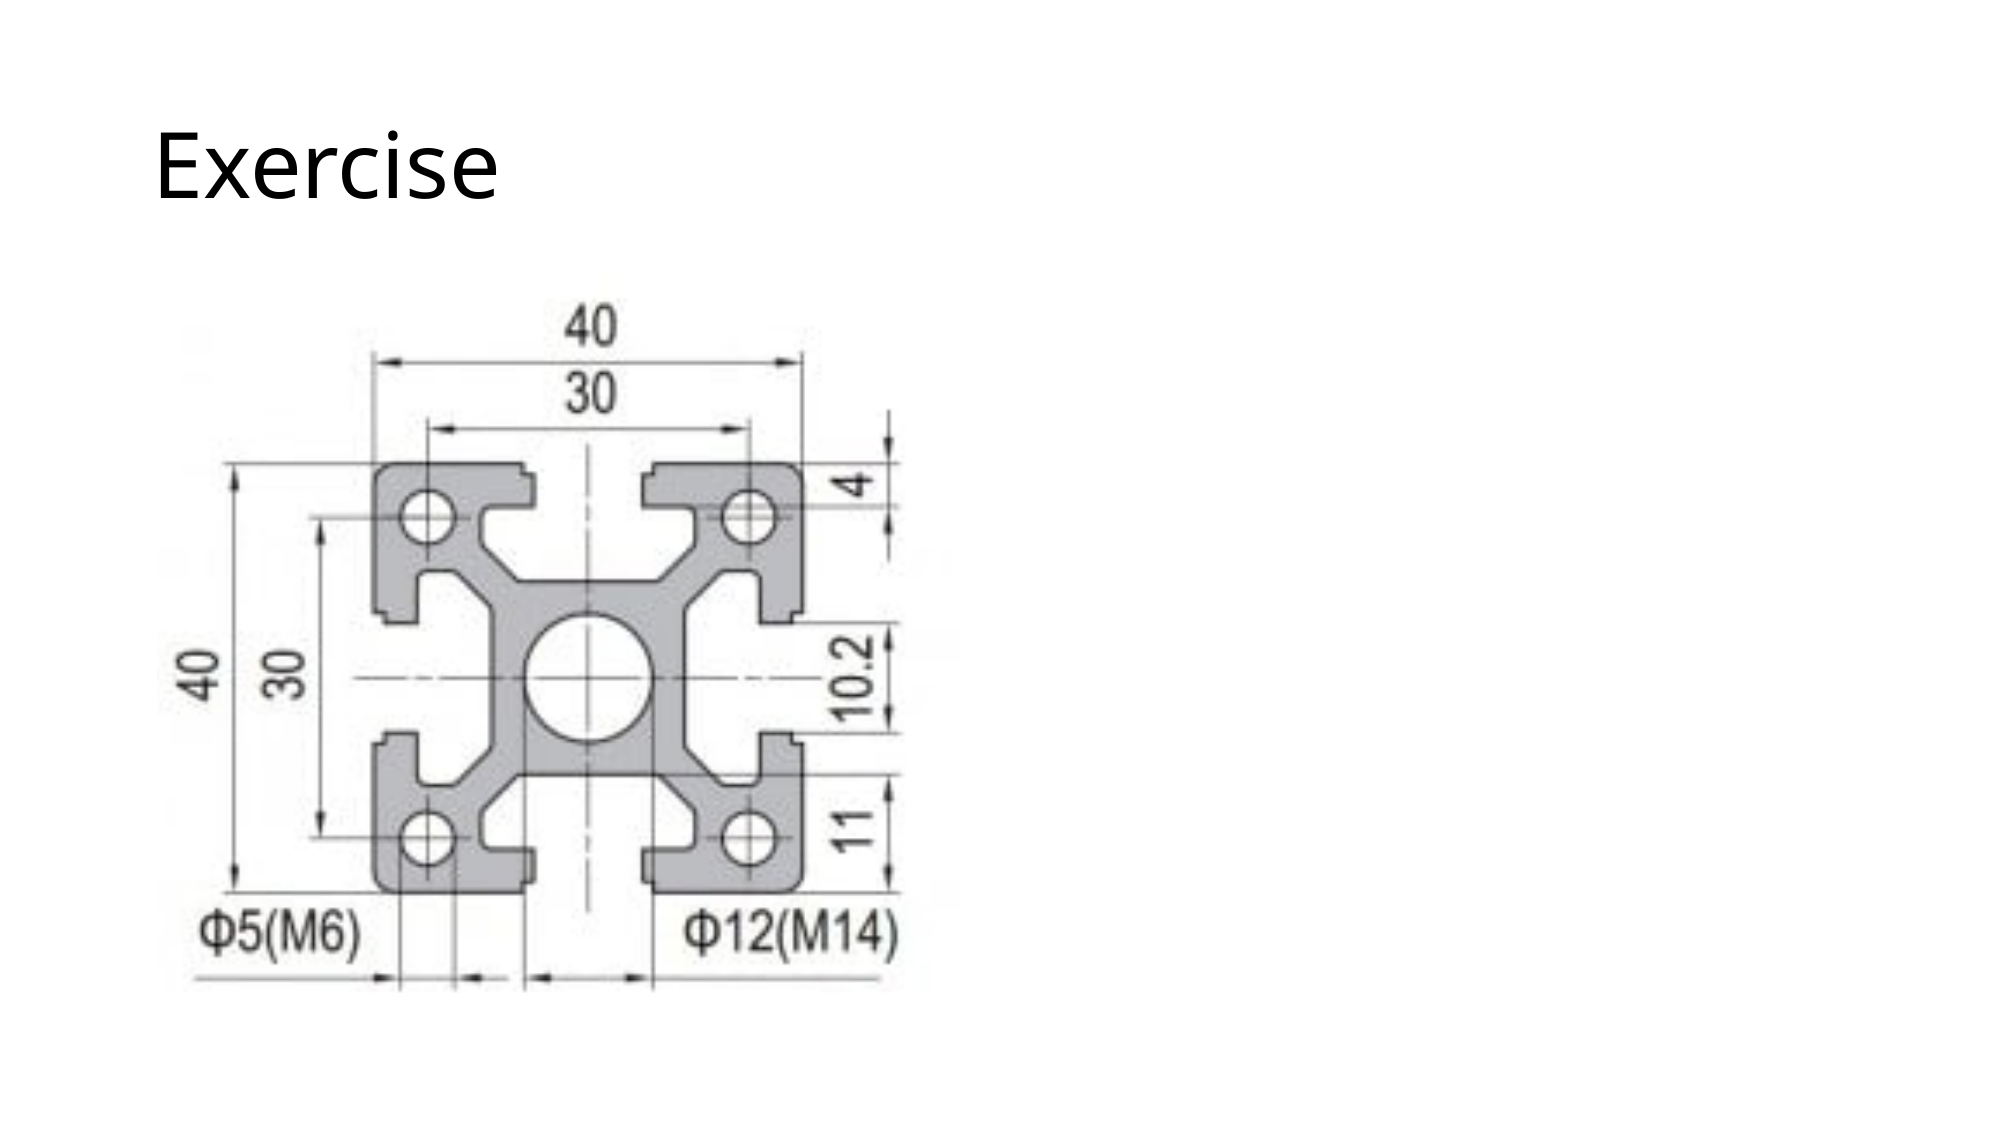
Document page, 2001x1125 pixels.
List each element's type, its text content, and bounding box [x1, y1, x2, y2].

title Exercise [137, 59, 1863, 278]
picture [157, 217, 961, 1076]
